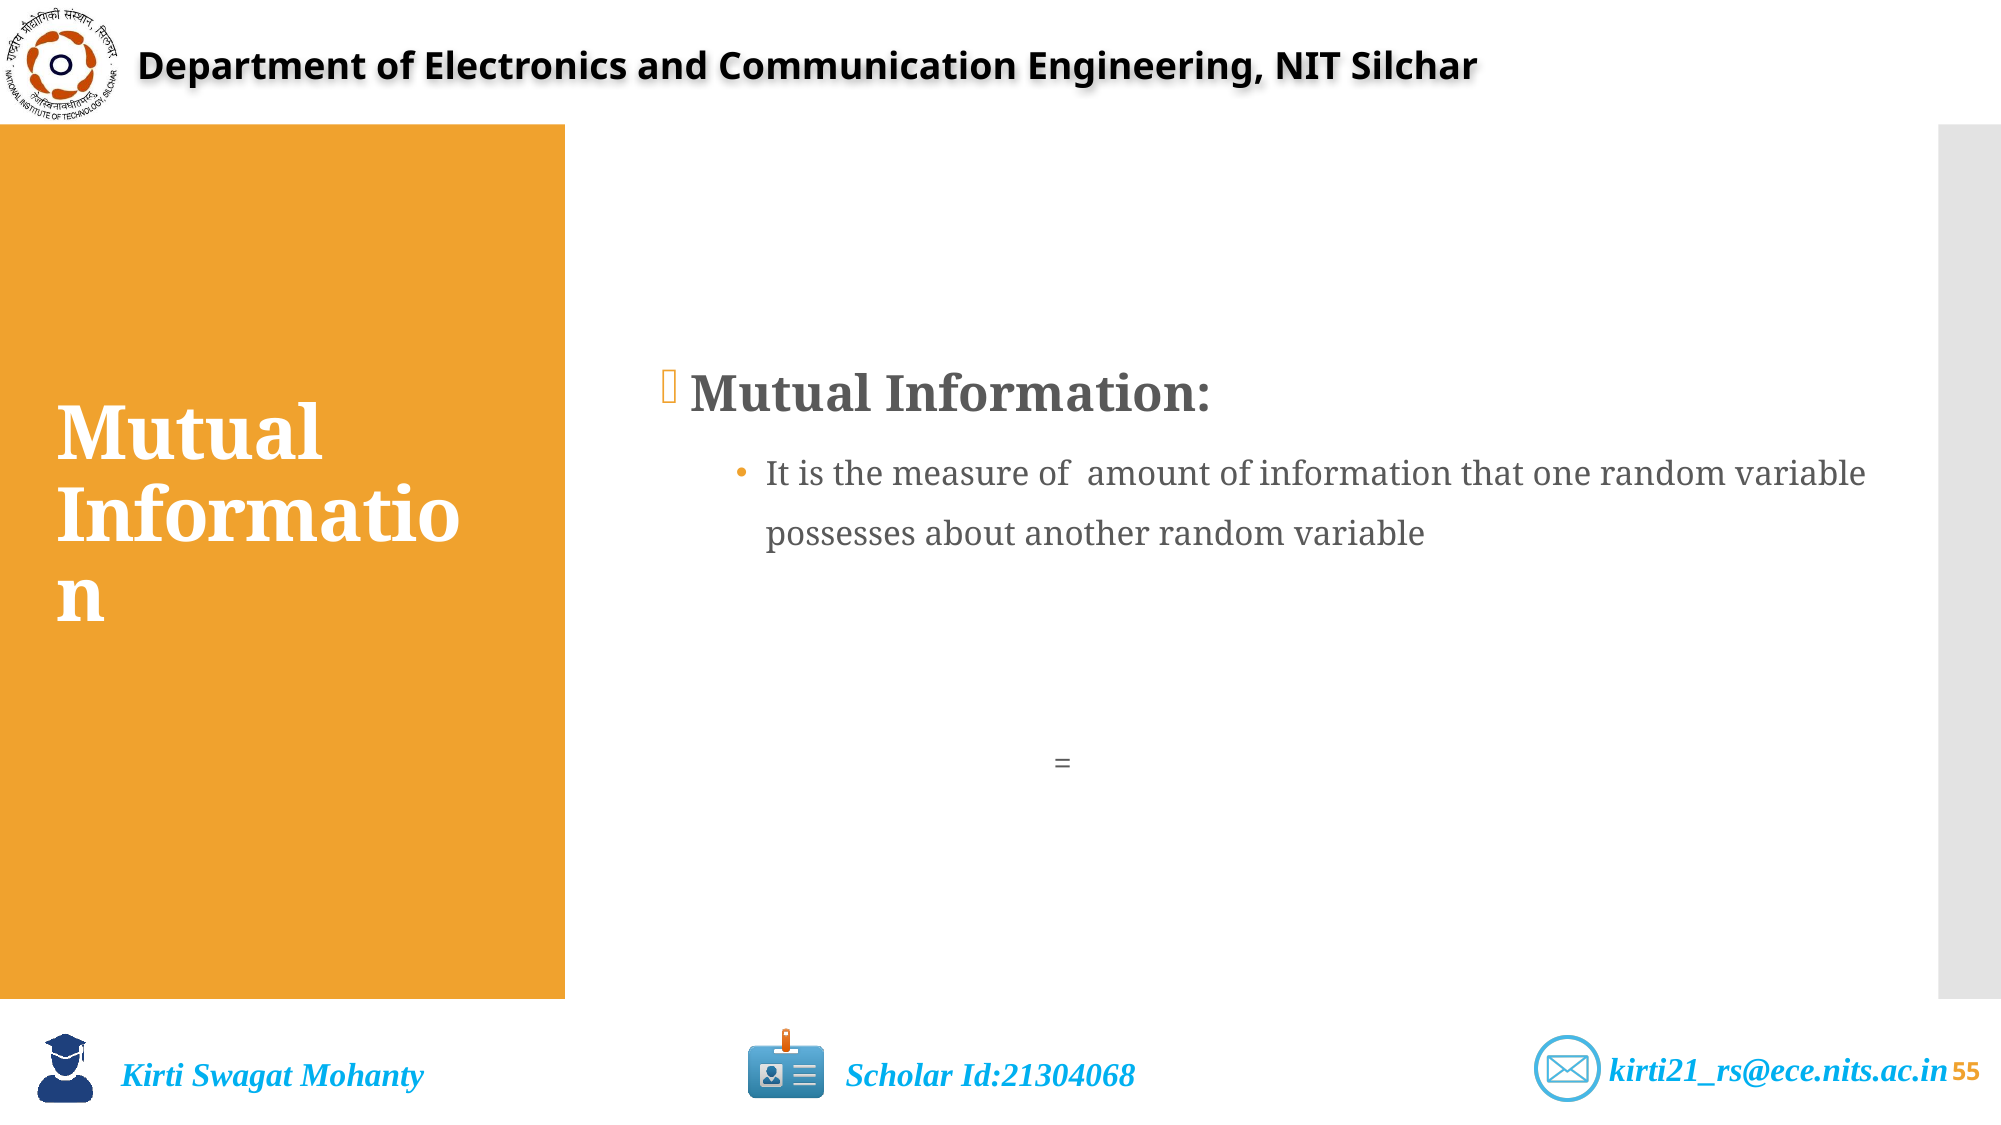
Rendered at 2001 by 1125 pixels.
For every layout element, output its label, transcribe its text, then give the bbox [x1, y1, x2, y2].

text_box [2, 7, 1820, 122]
title Mutual Information [41, 184, 525, 940]
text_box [24, 1025, 2000, 1110]
